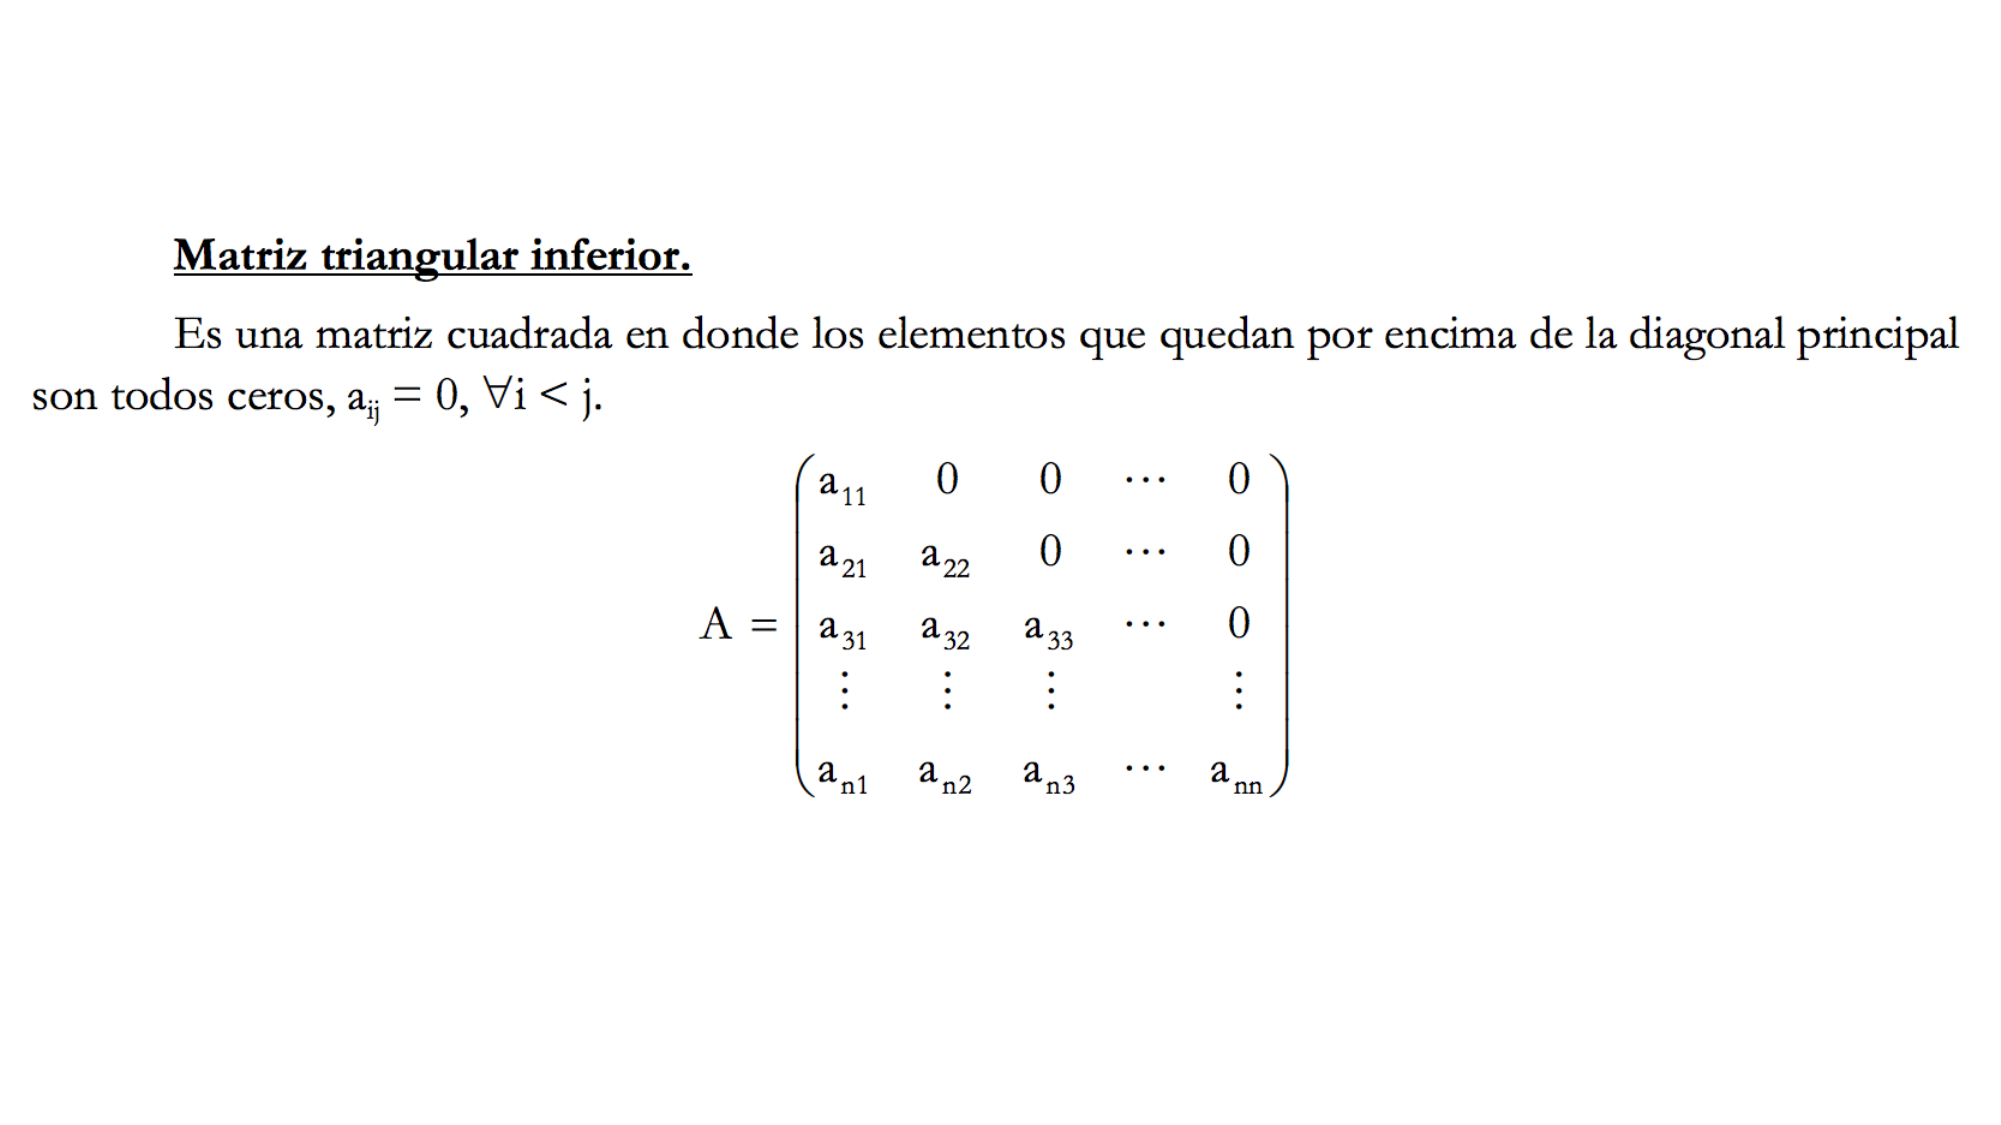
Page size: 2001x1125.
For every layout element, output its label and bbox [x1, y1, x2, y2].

list [18, 235, 1965, 807]
